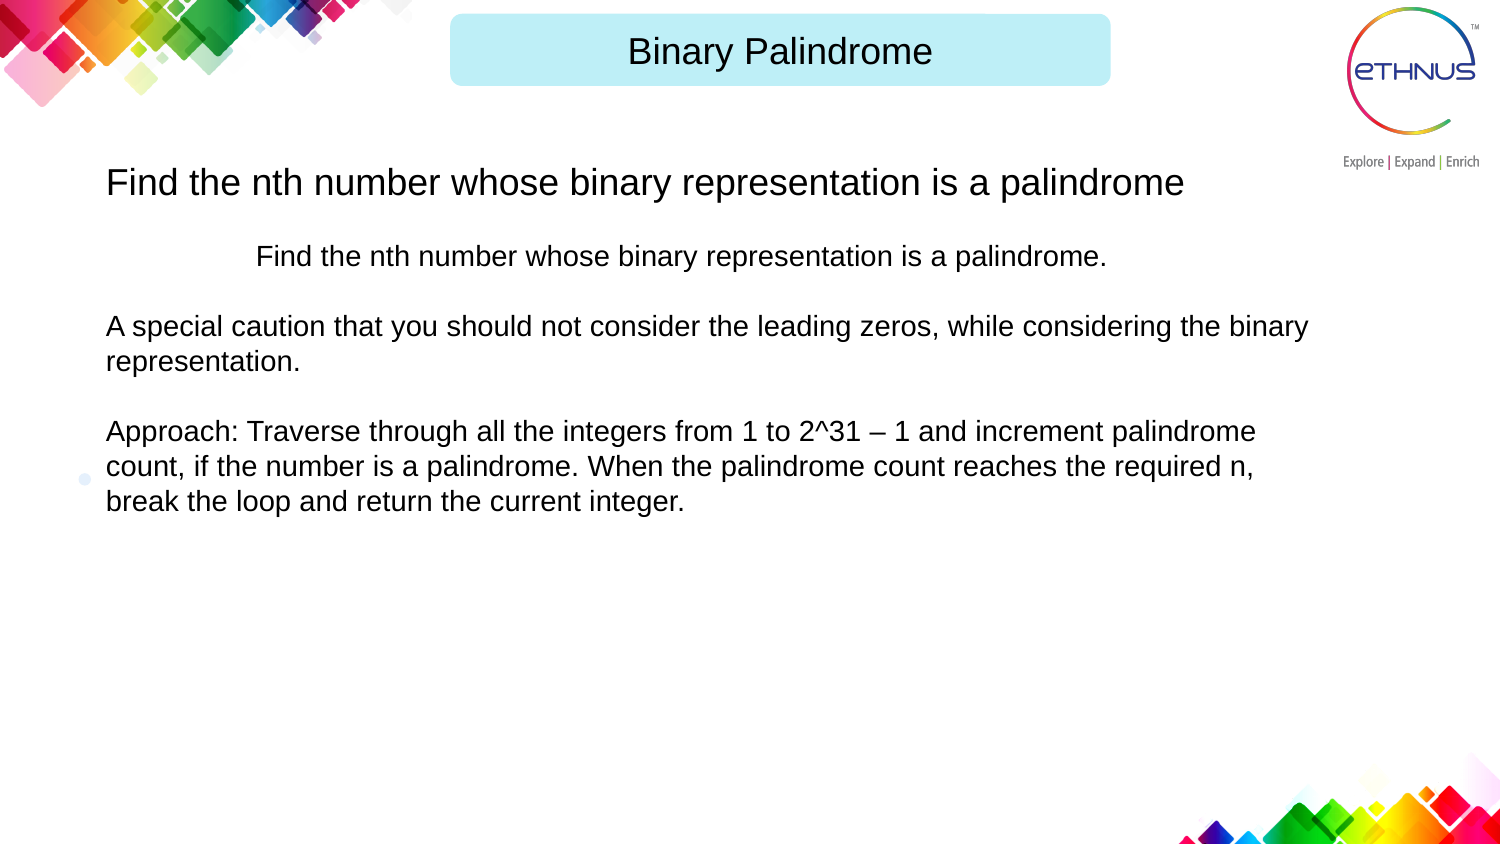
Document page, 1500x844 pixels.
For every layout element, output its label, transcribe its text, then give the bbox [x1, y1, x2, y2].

picture [1344, 7, 1479, 170]
text_box Find the nth number whose binary representation is a palindrome Find the nth number whose binary representation is a palindrome. A special caution that you should not consider the leading zeros, while considering the binary representation. Approach: Traverse through all the integers from 1 to 2^31 – 1 and increment palindrome count, if the number is a palindrome. When the palindrome count reaches the required n, break the loop and return the current integer. [91, 150, 1329, 630]
text_box Binary Palindrome [450, 13, 1111, 86]
text_box [78, 473, 91, 486]
picture [0, 0, 412, 107]
picture [1110, 752, 1500, 844]
